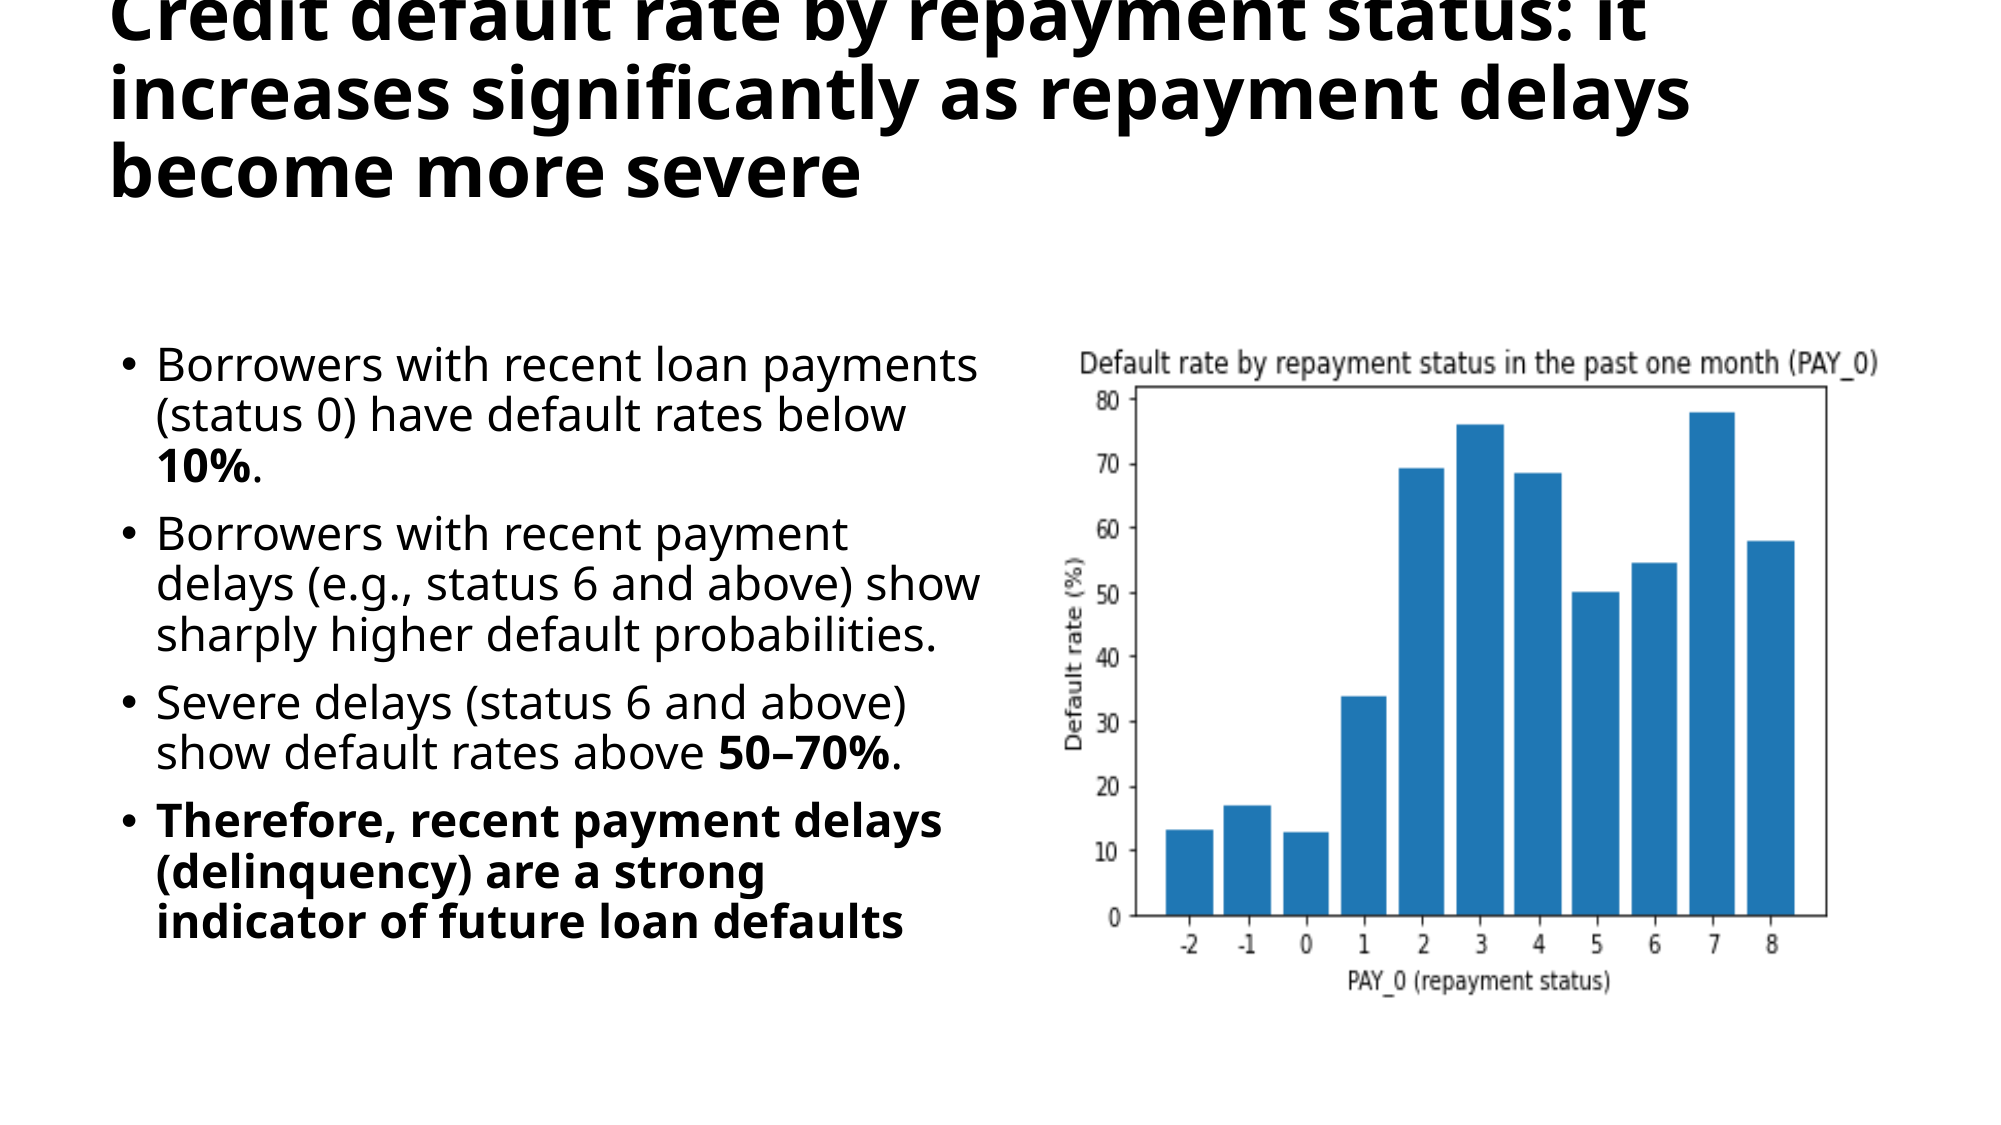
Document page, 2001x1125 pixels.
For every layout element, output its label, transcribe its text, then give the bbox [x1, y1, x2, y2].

picture [1050, 332, 1895, 1010]
title Credit default rate by repayment status: it increases significantly as repayment delays become more severe [93, 44, 1852, 222]
list Borrowers with recent loan payments (status 0) have default rates below 10%. Borrowers with recent payment delays (e.g., status 6 and above) show sharply higher default probabilities. Severe delays (status 6 and above) show default rates above 50–70%. Therefore, recent payment delays (delinquency) are a strong indicator of future loan defaults [106, 333, 1003, 966]
